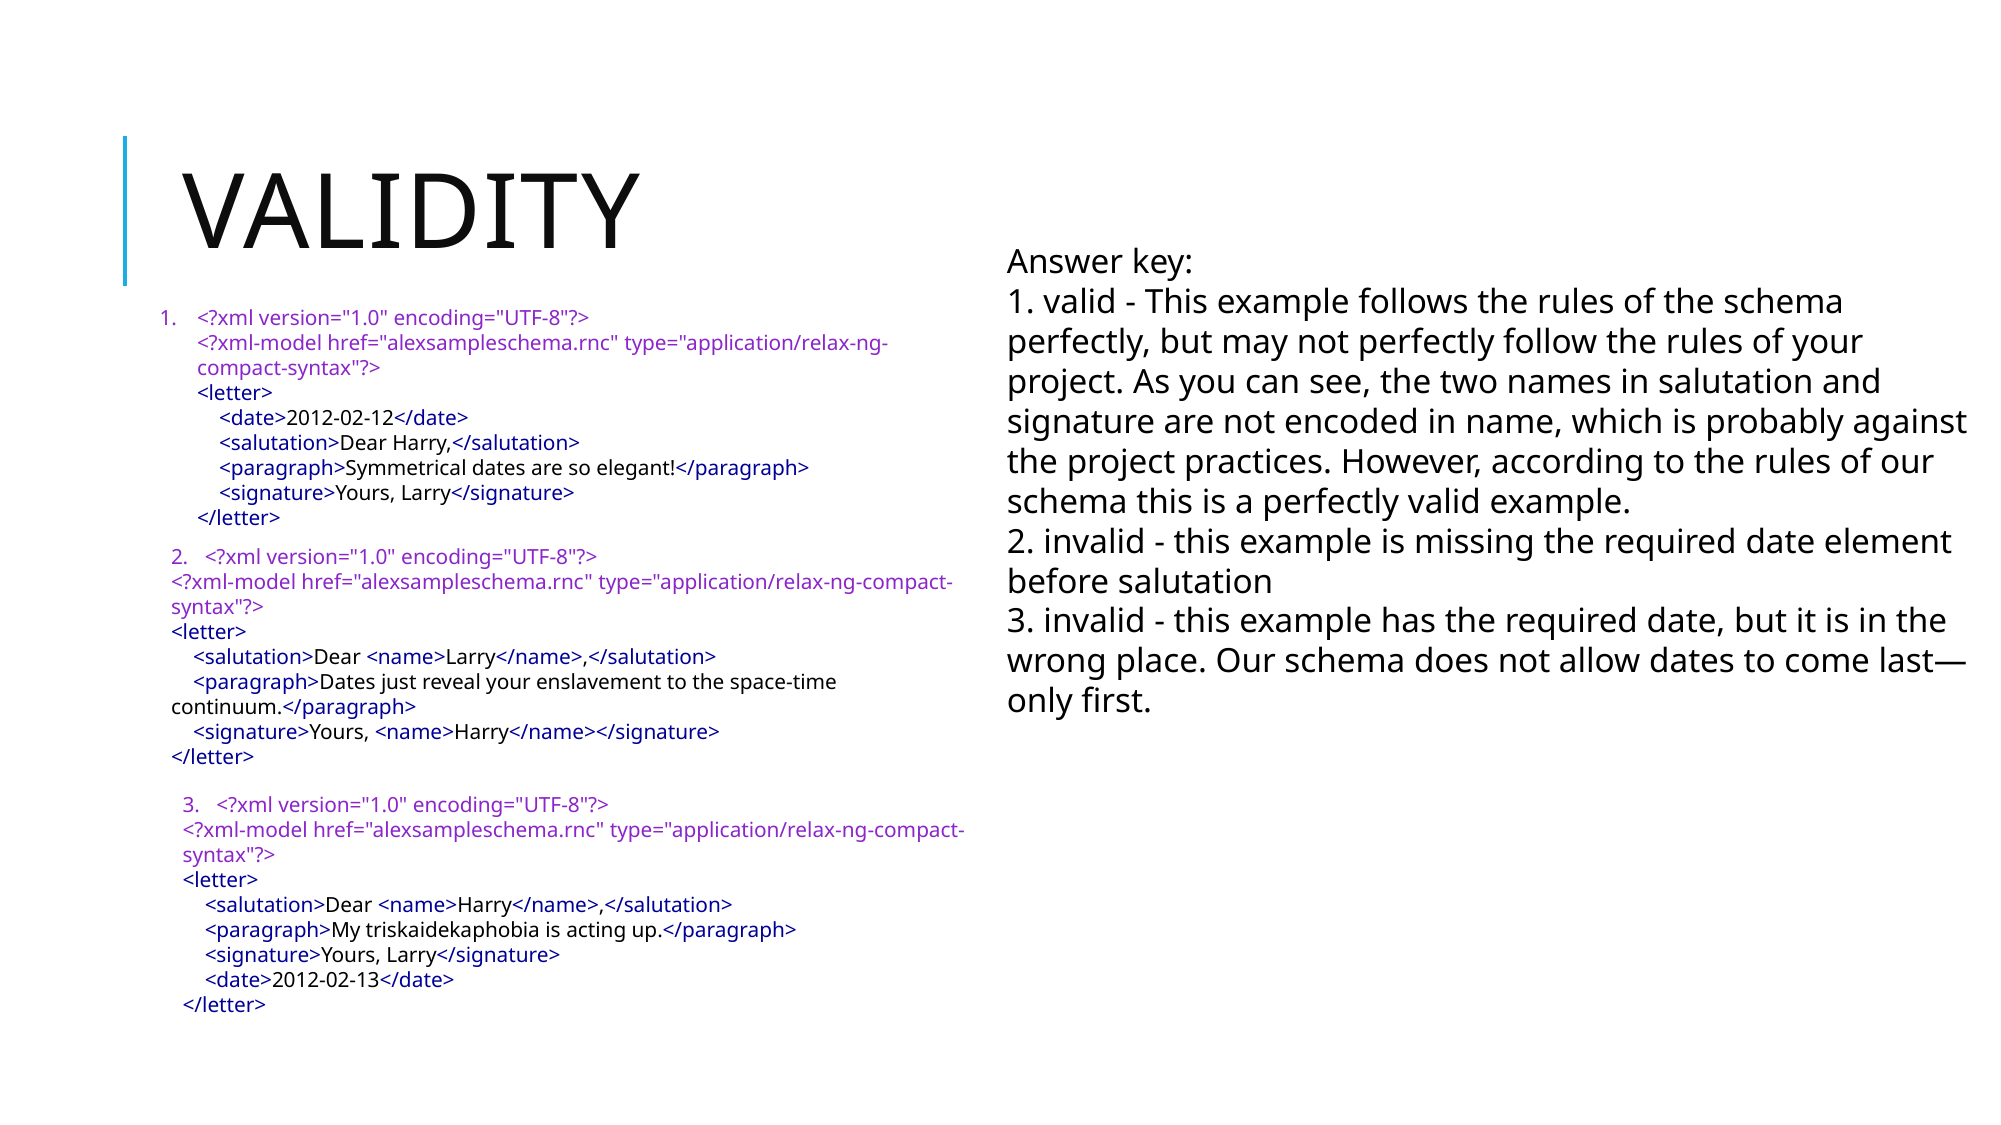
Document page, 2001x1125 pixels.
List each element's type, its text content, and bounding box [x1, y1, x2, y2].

text_box Answer key: 1. valid - This example follows the rules of the schema perfectly, but may not perfectly follow the rules of your project. As you can see, the two names in salutation and signature are not encoded in name, which is probably against the project practices. However, according to the rules of our schema this is a perfectly valid example. 2. invalid - this example is missing the required date element before salutation 3. invalid - this example has the required date, but it is in the wrong place. Our schema does not allow dates to come last—only first. [992, 193, 1992, 727]
text_box 2. <?xml version="1.0" encoding="UTF-8"?> <?xml-model href="alexsampleschema.rnc" type="application/relax-ng-compact-syntax"?> <letter> <salutation>Dear <name>Larry</name>,</salutation> <paragraph>Dates just reveal your enslavement to the space-time continuum.</paragraph> <signature>Yours, <name>Harry</name></signature> </letter> [156, 536, 992, 777]
text_box 3. <?xml version="1.0" encoding="UTF-8"?> <?xml-model href="alexsampleschema.rnc" type="application/relax-ng-compact-syntax"?> <letter> <salutation>Dear <name>Harry</name>,</salutation> <paragraph>My triskaidekaphobia is acting up.</paragraph> <signature>Yours, Larry</signature> <date>2012-02-13</date> </letter> [167, 784, 1003, 1049]
title Validity [168, 96, 1763, 342]
text_box <?xml version="1.0" encoding="UTF-8"?> <?xml-model href="alexsampleschema.rnc" type="application/relax-ng-compact-syntax"?> <letter> <date>2012-02-12</date> <salutation>Dear Harry,</salutation> <paragraph>Symmetrical dates are so elegant!</paragraph> <signature>Yours, Larry</signature> </letter> [144, 297, 981, 537]
